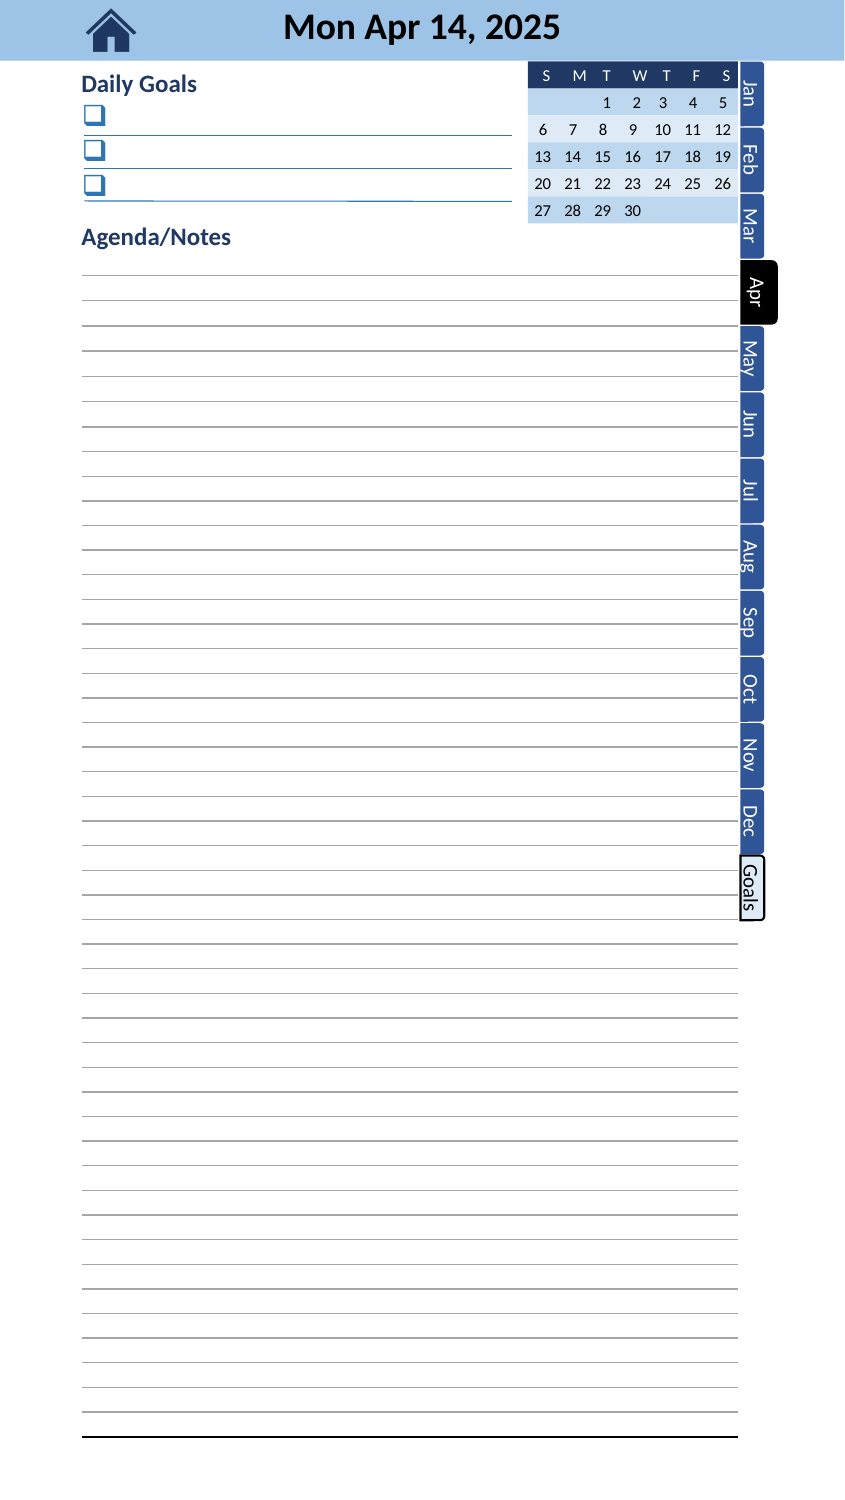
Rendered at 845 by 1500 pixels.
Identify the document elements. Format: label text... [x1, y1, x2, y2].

picture [82, 1, 140, 59]
list Mon Apr 14, 2025 [190, 0, 655, 61]
